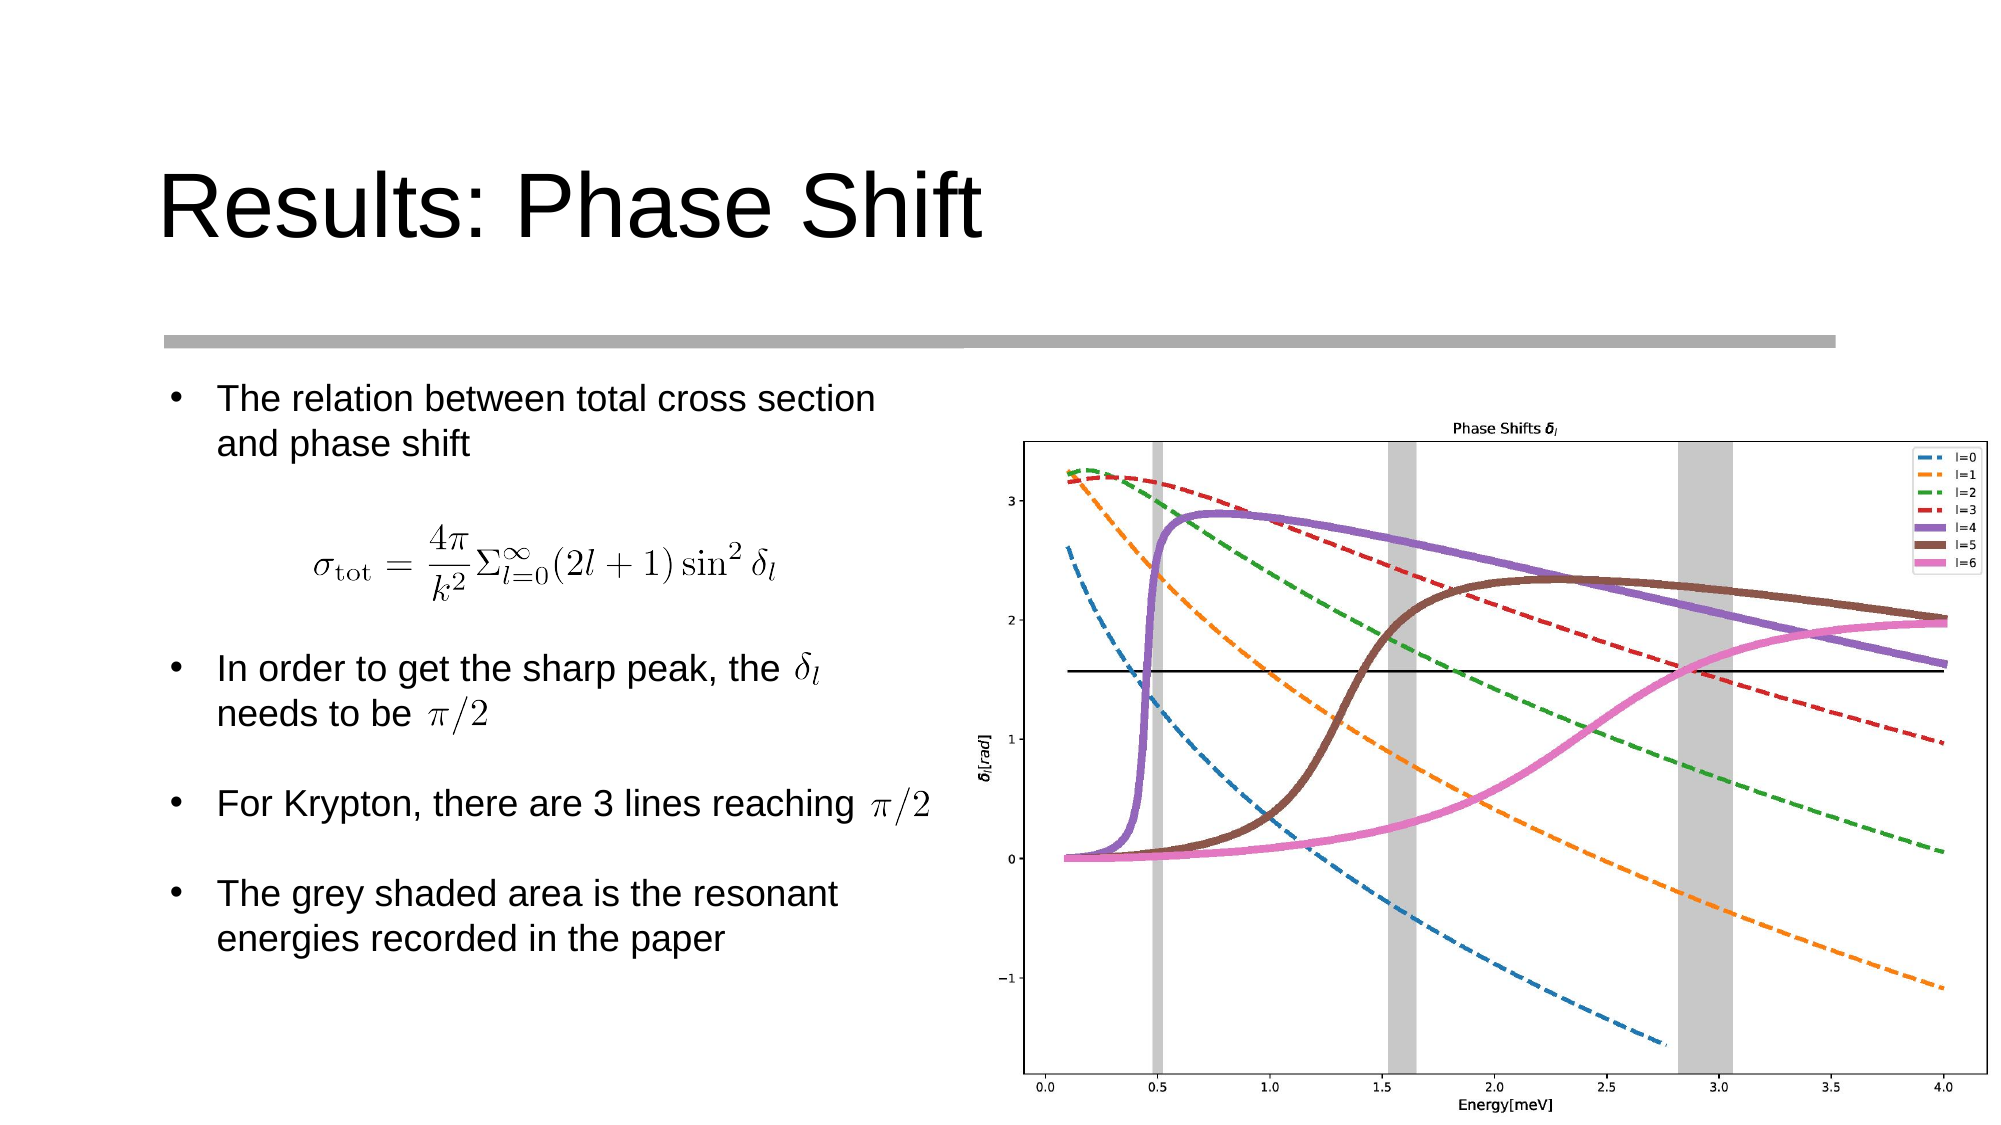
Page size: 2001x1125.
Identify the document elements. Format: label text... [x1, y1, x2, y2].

picture [964, 348, 2000, 1125]
picture [871, 787, 929, 826]
picture [795, 652, 819, 685]
title Results: Phase Shift [142, 99, 1858, 317]
picture [314, 524, 775, 601]
text_box [163, 334, 1837, 349]
picture [428, 696, 487, 735]
text_box The relation between total cross section and phase shift In order to get the sharp peak, the needs to be For Krypton, there are 3 lines reaching The grey shaded area is the resonant energies recorded in the paper [155, 366, 935, 967]
